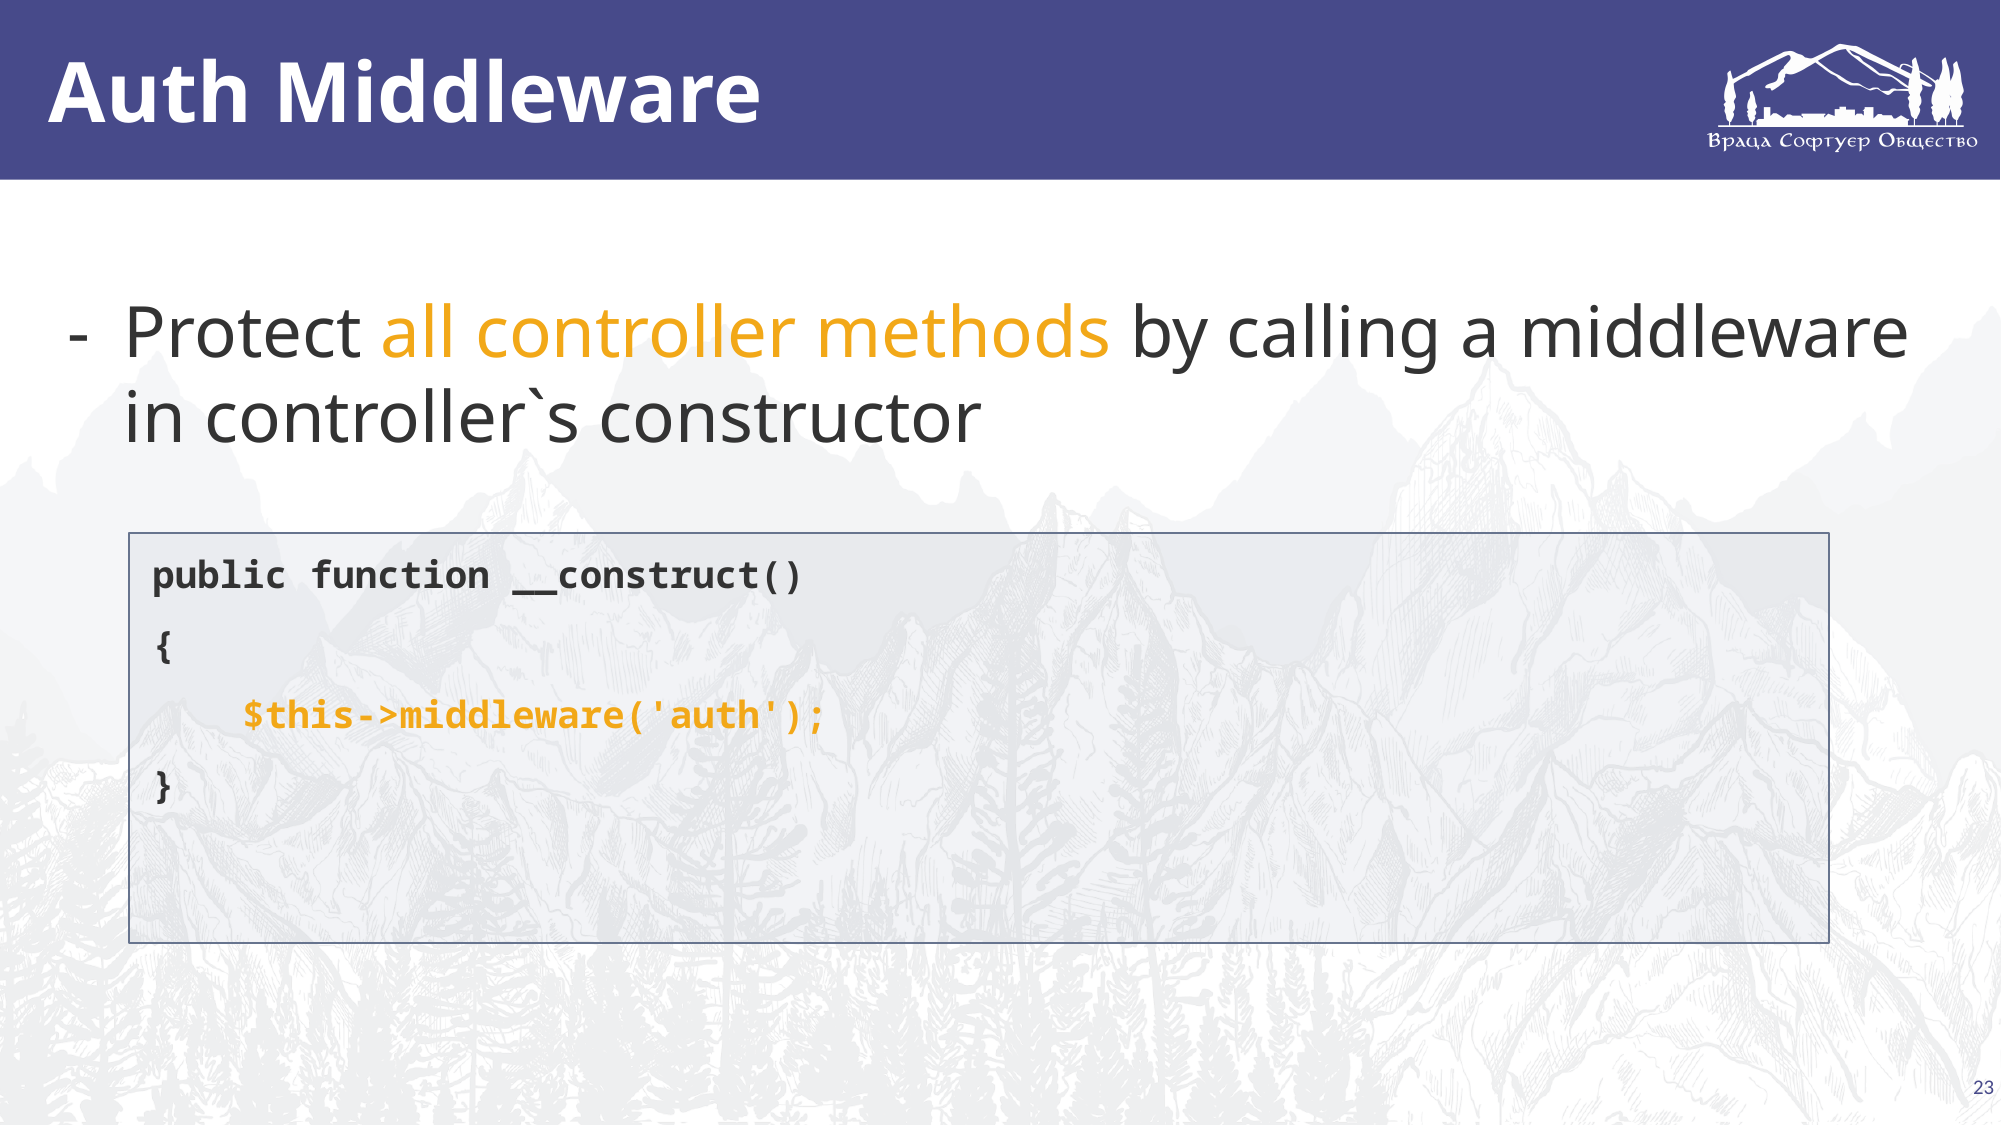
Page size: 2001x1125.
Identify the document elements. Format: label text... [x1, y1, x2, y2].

slide_number 23 [1929, 1070, 2000, 1103]
text_box public function __construct() { $this->middleware('auth'); } [128, 533, 1829, 943]
list Protect all controller methods by calling a middleware in controller`s constructor [31, 196, 1970, 1050]
picture [1703, 19, 1981, 165]
title Auth Middleware [31, 16, 1591, 162]
